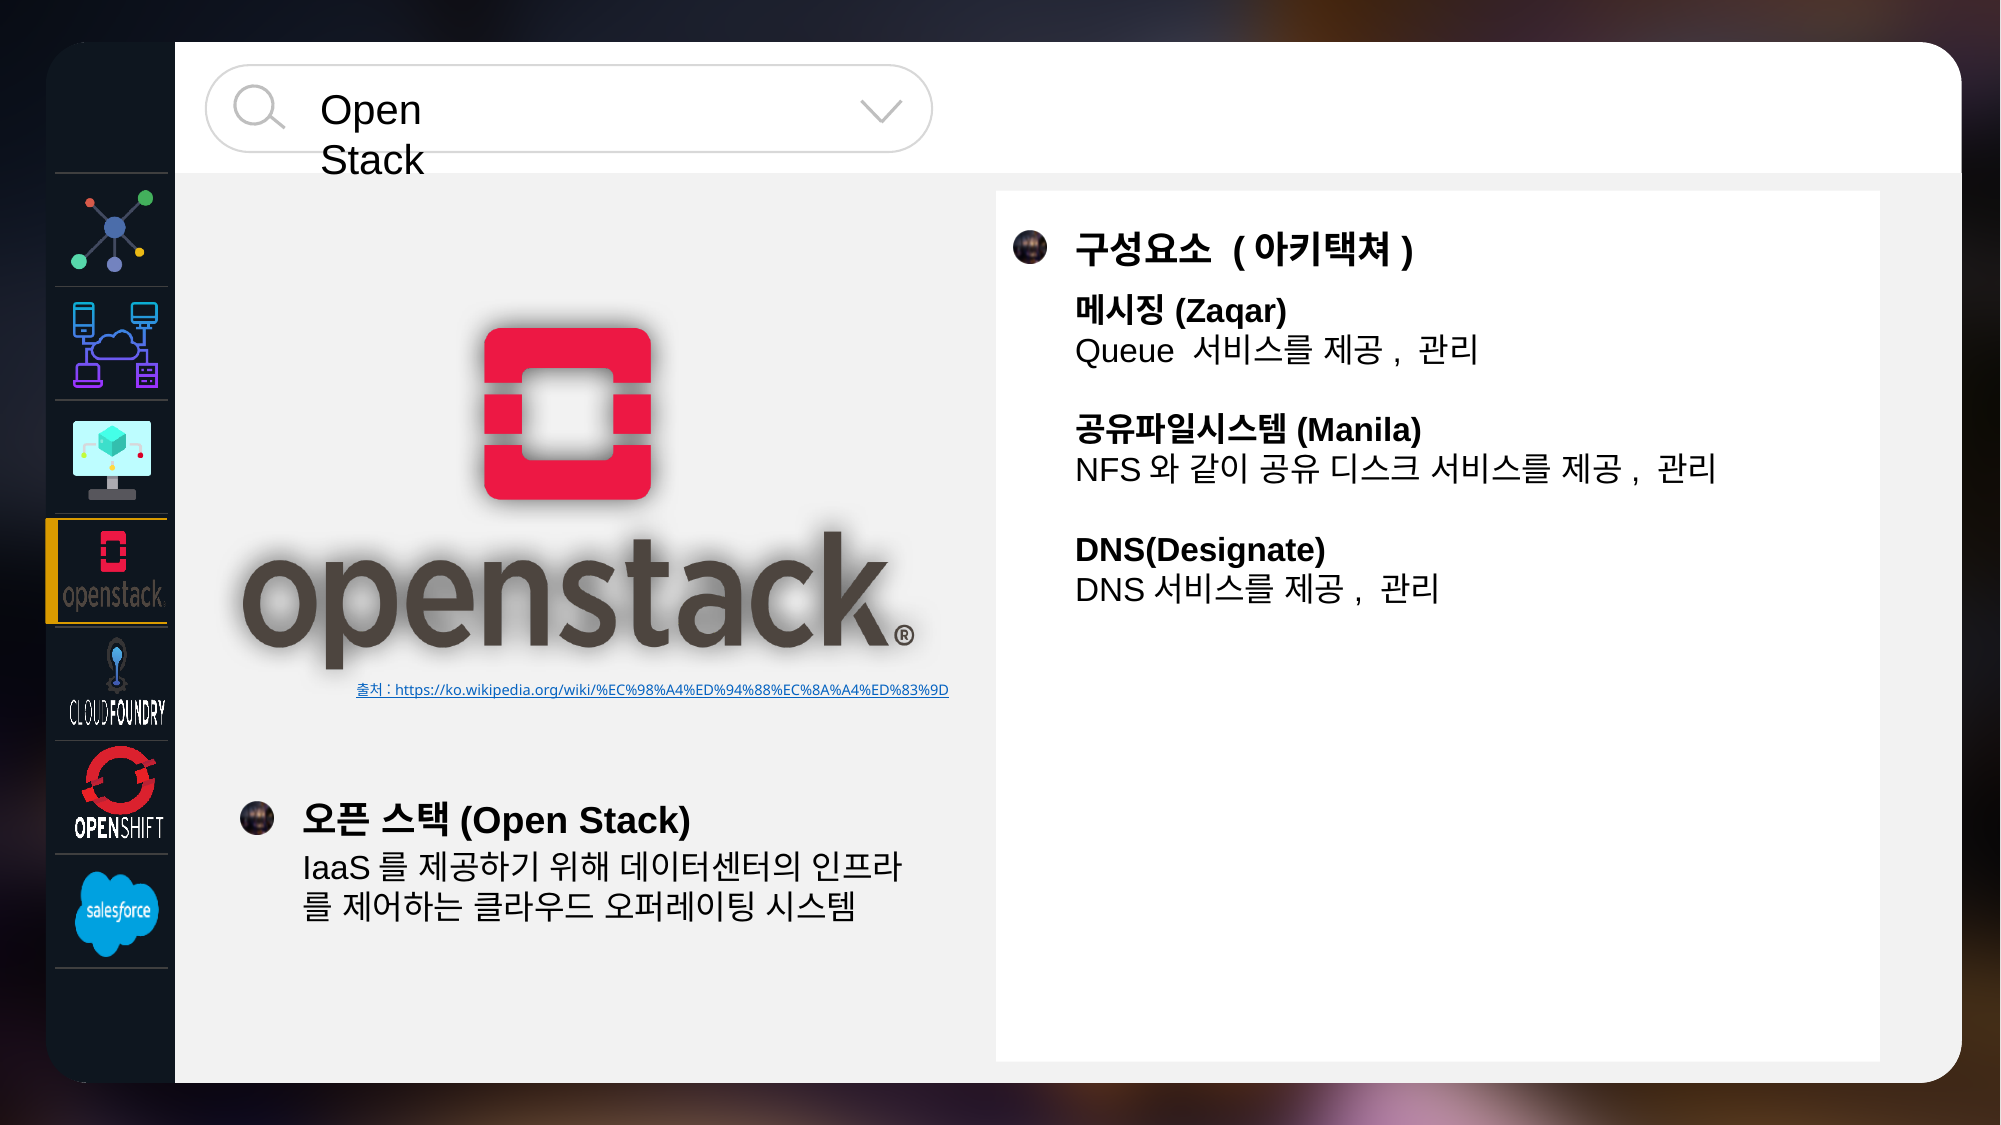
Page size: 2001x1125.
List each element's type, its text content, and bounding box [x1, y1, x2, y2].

text_box 메시징(Zaqar) Queue 서비스를 제공, 관리 공유파일시스템(Manila) NFS와 같이 공유 디스크 서비스를 제공, 관리 DNS(Designate) DNS서비스를 제공, 관리 [1060, 281, 1759, 620]
text_box [996, 190, 1880, 1062]
picture [0, 0, 2001, 1125]
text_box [45, 518, 167, 624]
text_box 구성요소 (아키택쳐) [1060, 218, 1433, 279]
text_box 오픈 스택(Open Stack) [287, 789, 708, 850]
text_box IaaS를 제공하기 위해 데이터센터의 인프라 를 제어하는 클라우드 오퍼레이팅 시스템 [287, 838, 959, 935]
text_box 출처 : https://ko.wikipedia.org/wiki/%EC%98%A4%ED%94%88%EC%8A%A4%ED%83%9D [341, 673, 965, 707]
text_box Open Stack [305, 75, 547, 141]
